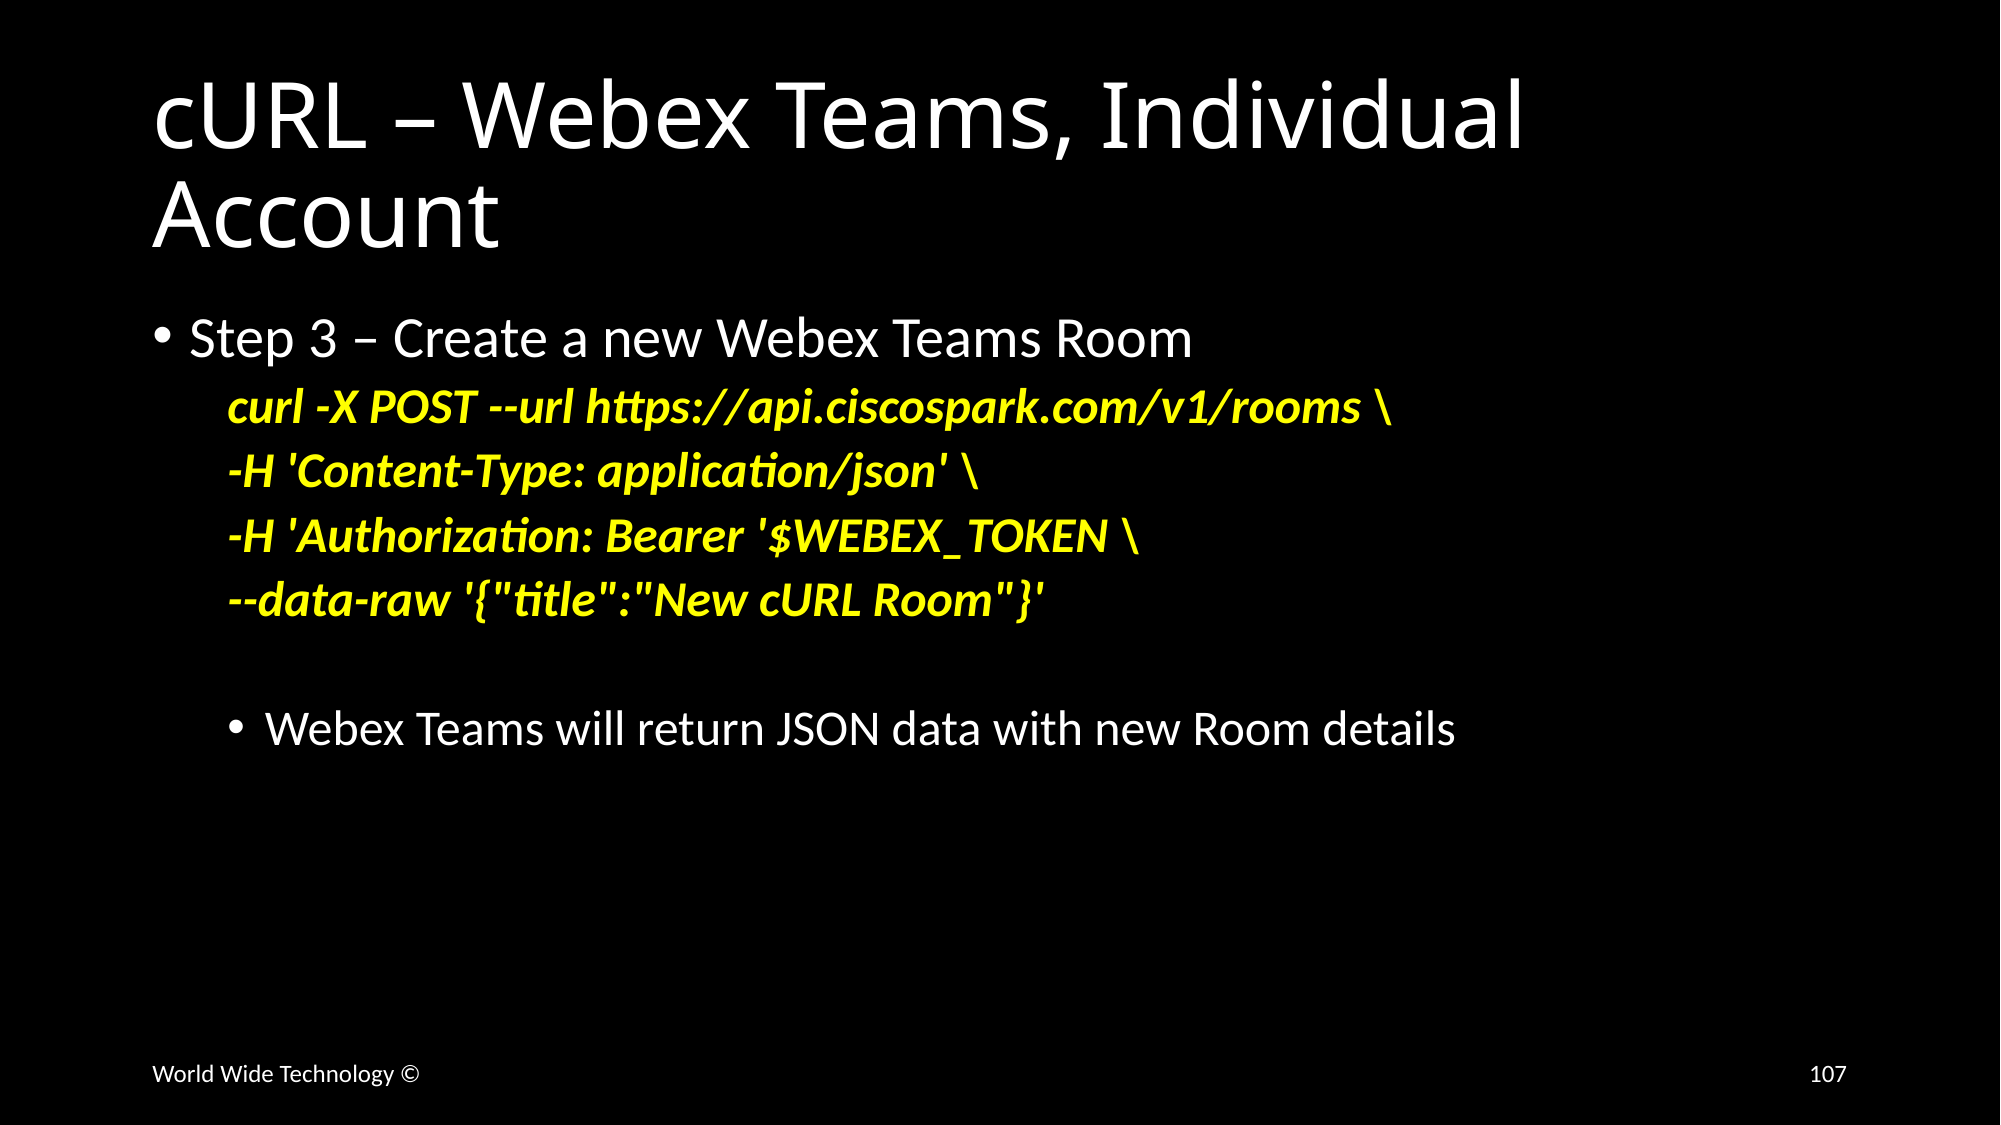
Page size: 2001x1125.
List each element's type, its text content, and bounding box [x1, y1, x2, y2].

list Step 3 – Create a new Webex Teams Room curl -X POST --url https://api.ciscospark.com/v1/rooms \ -H 'Content-Type: application/json' \ -H 'Authorization: Bearer '$WEBEX_TOKEN \ --data-raw '{"title":"New cURL Room"}' Webex Teams will return JSON data with new Room details [137, 299, 1899, 1014]
slide_number World Wide Technology © [137, 1042, 588, 1103]
slide_number 107 [1412, 1042, 1863, 1103]
title cURL – Webex Teams, Individual Account [137, 59, 1863, 278]
